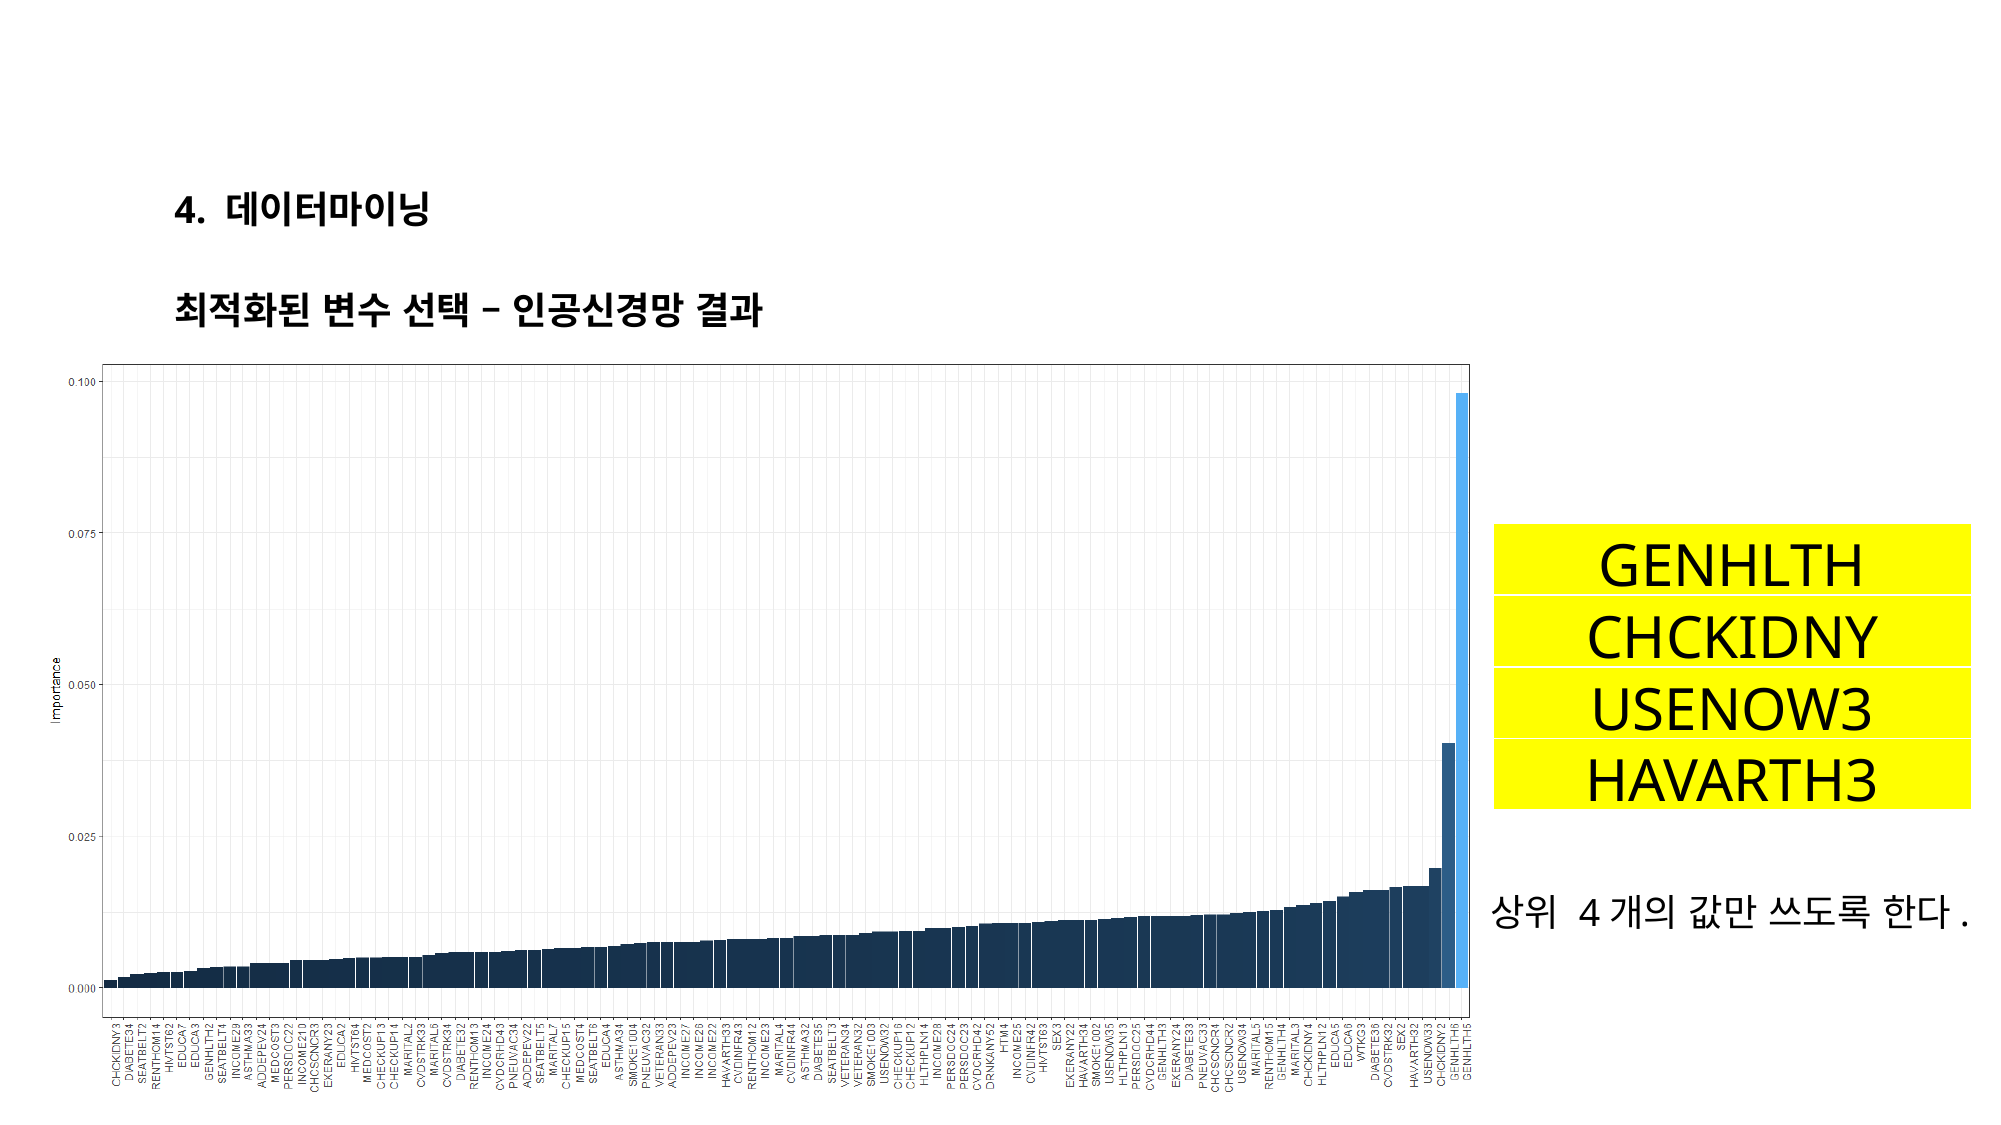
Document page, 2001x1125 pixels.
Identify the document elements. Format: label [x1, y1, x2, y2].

text_box [159, 279, 1059, 340]
table_cell [1494, 596, 1971, 666]
picture [42, 357, 1476, 1106]
text_box [159, 178, 663, 239]
text_box [1476, 882, 2000, 942]
table_cell [1494, 739, 1971, 809]
table_cell [1494, 668, 1971, 738]
table_header [1494, 524, 1971, 594]
